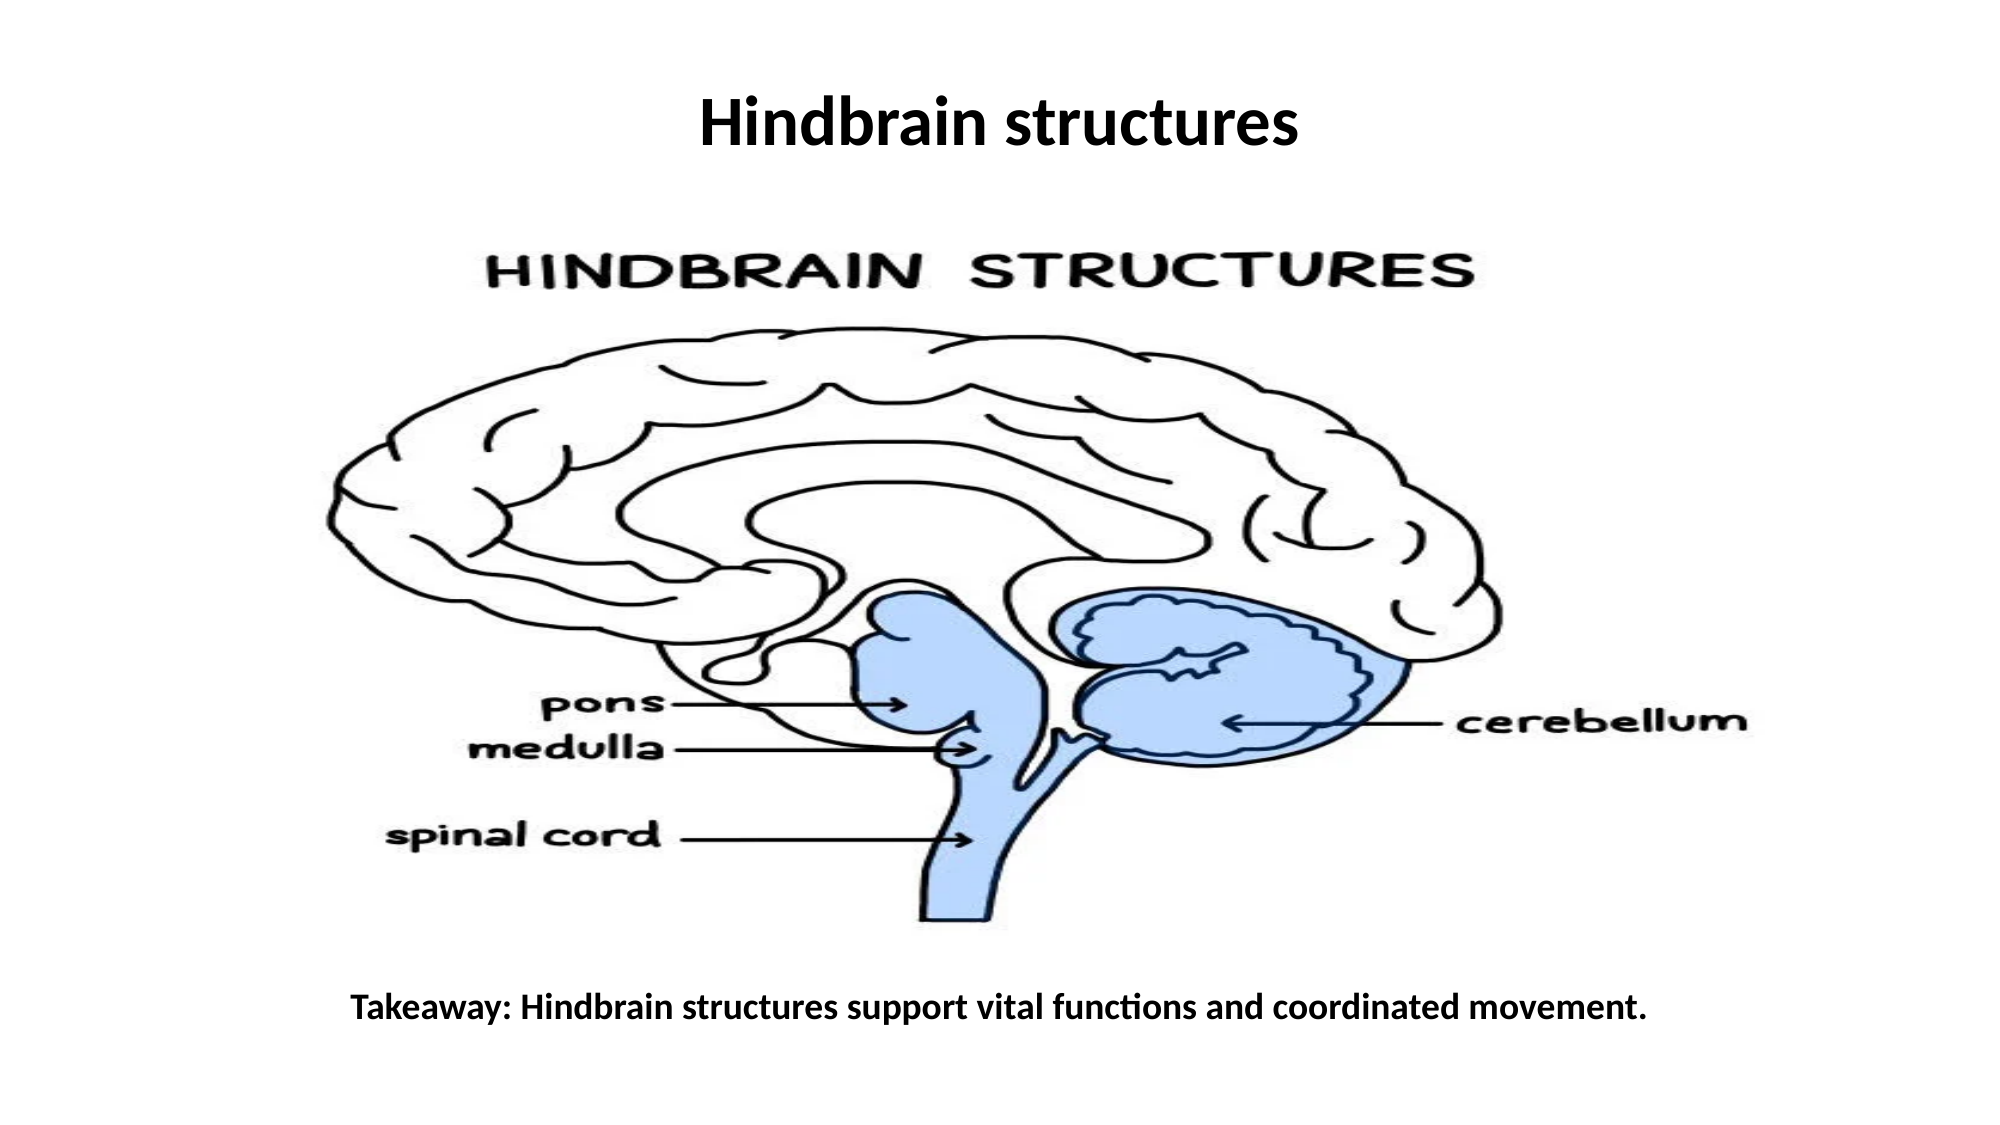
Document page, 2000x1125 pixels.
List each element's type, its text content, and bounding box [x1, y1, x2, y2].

text_box Takeaway: Hindbrain structures support vital functions and coordinated movement. [335, 974, 1665, 1035]
text_box Hindbrain structures [684, 67, 1316, 168]
picture [89, 194, 1911, 953]
